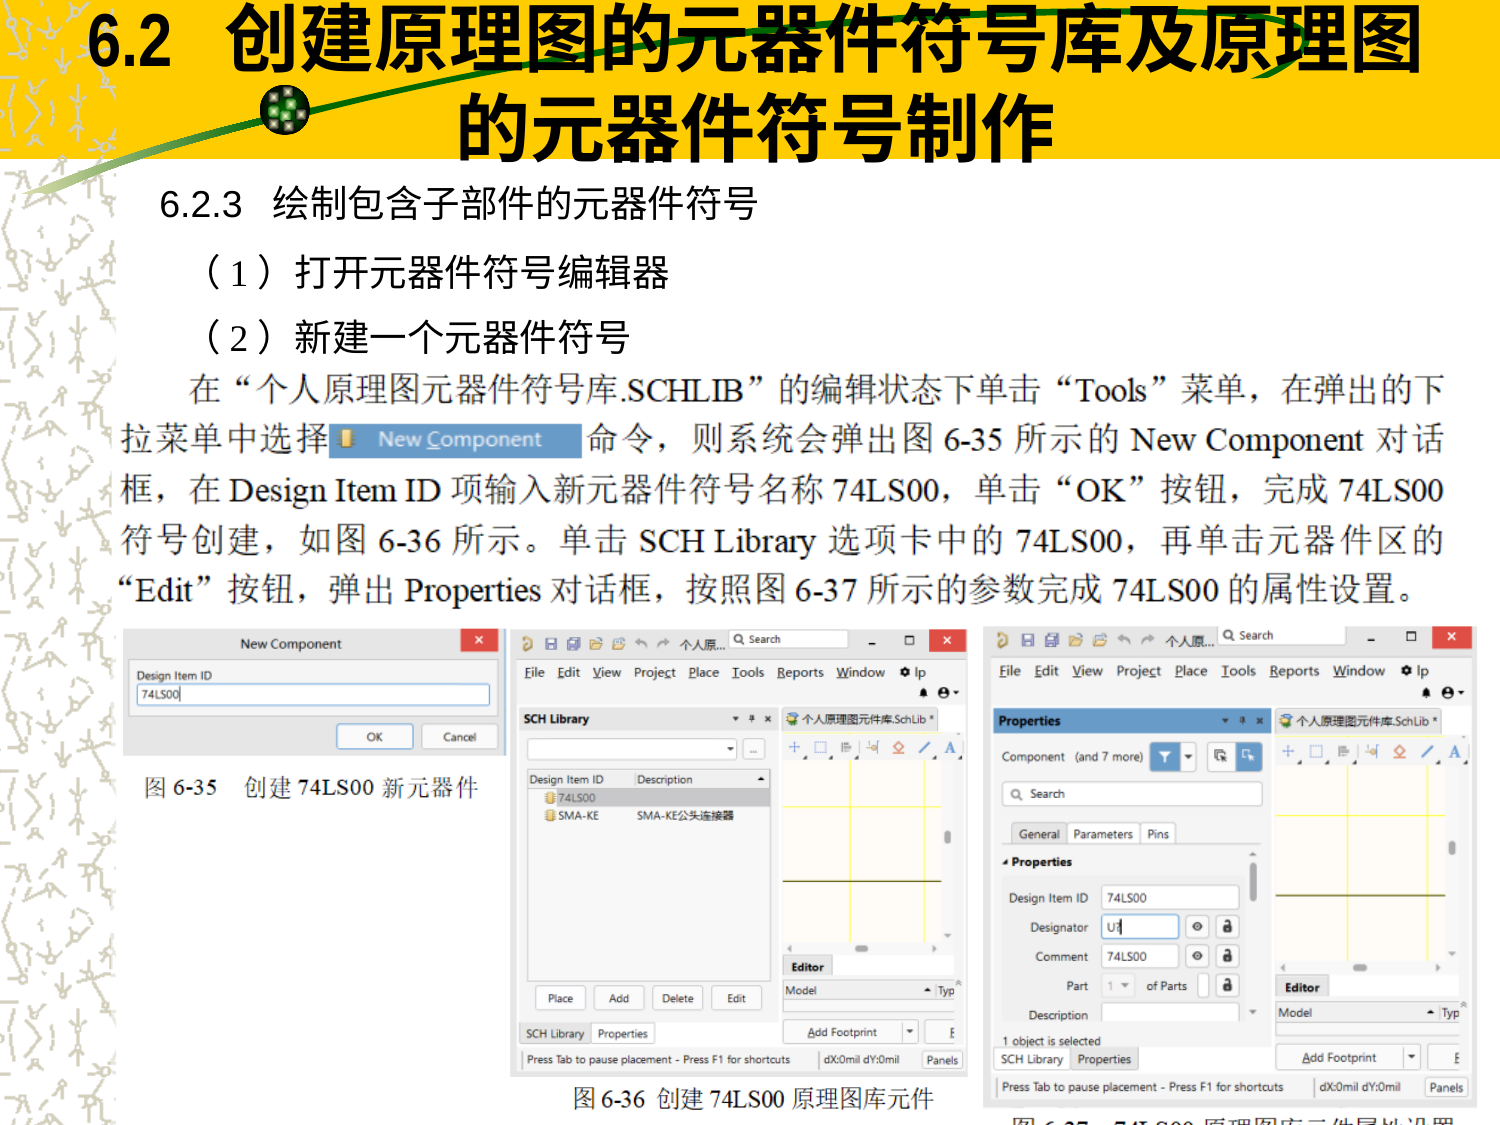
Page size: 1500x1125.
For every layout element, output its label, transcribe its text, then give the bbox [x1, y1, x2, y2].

text_box 6.2.3 绘制包含子部件的元器件符号 [100, 172, 934, 233]
picture [112, 366, 1460, 1111]
picture [106, 168, 117, 172]
text_box （1）打开元器件符号编辑器 [147, 241, 981, 302]
text_box （2）新建一个元器件符号 [147, 306, 981, 366]
picture [982, 624, 1482, 1125]
picture [0, 0, 117, 1125]
text_box 6.2 创建原理图的元器件符号库及原理图的元器件符号制作 [51, 0, 1461, 164]
